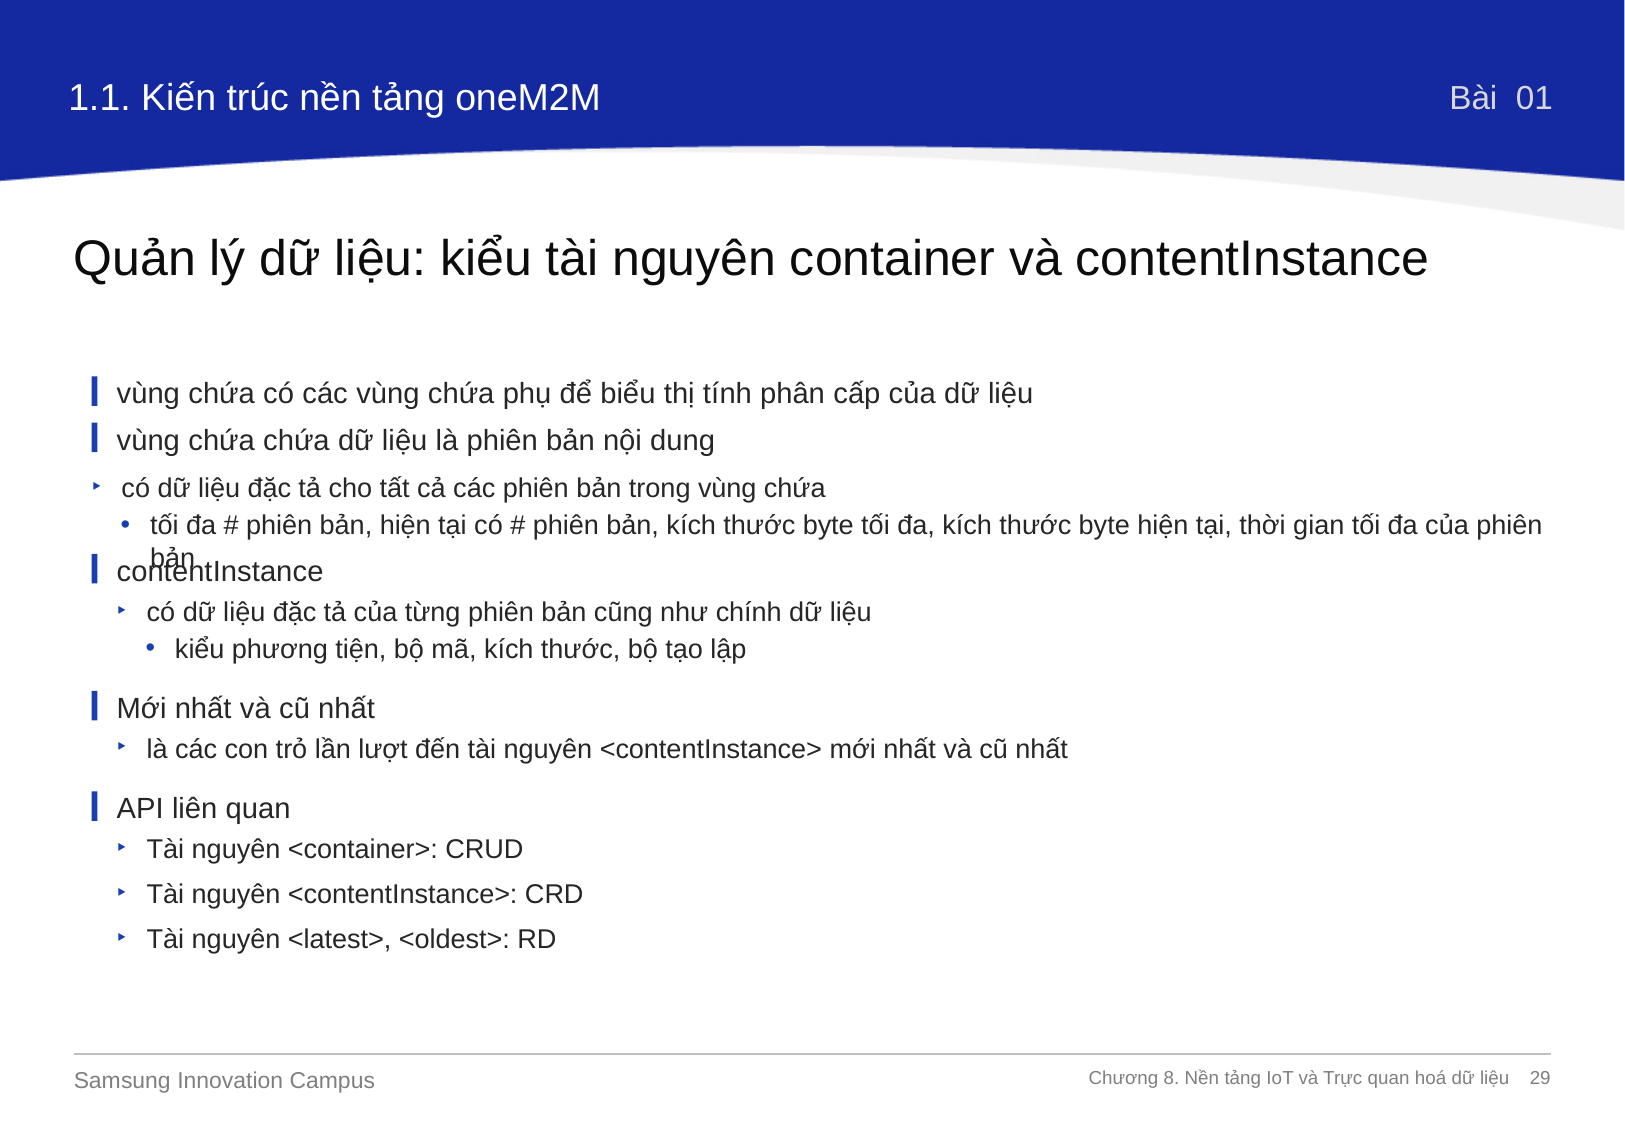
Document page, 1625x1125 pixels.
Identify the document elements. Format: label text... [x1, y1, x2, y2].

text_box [91, 420, 1596, 553]
picture [0, 0, 1625, 1125]
text_box Quản lý dữ liệu: kiểu tài nguyên container và contentInstance [73, 225, 1551, 286]
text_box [91, 374, 1533, 411]
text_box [67, 73, 1554, 120]
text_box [91, 789, 1533, 968]
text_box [91, 688, 1533, 777]
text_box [91, 551, 1533, 677]
